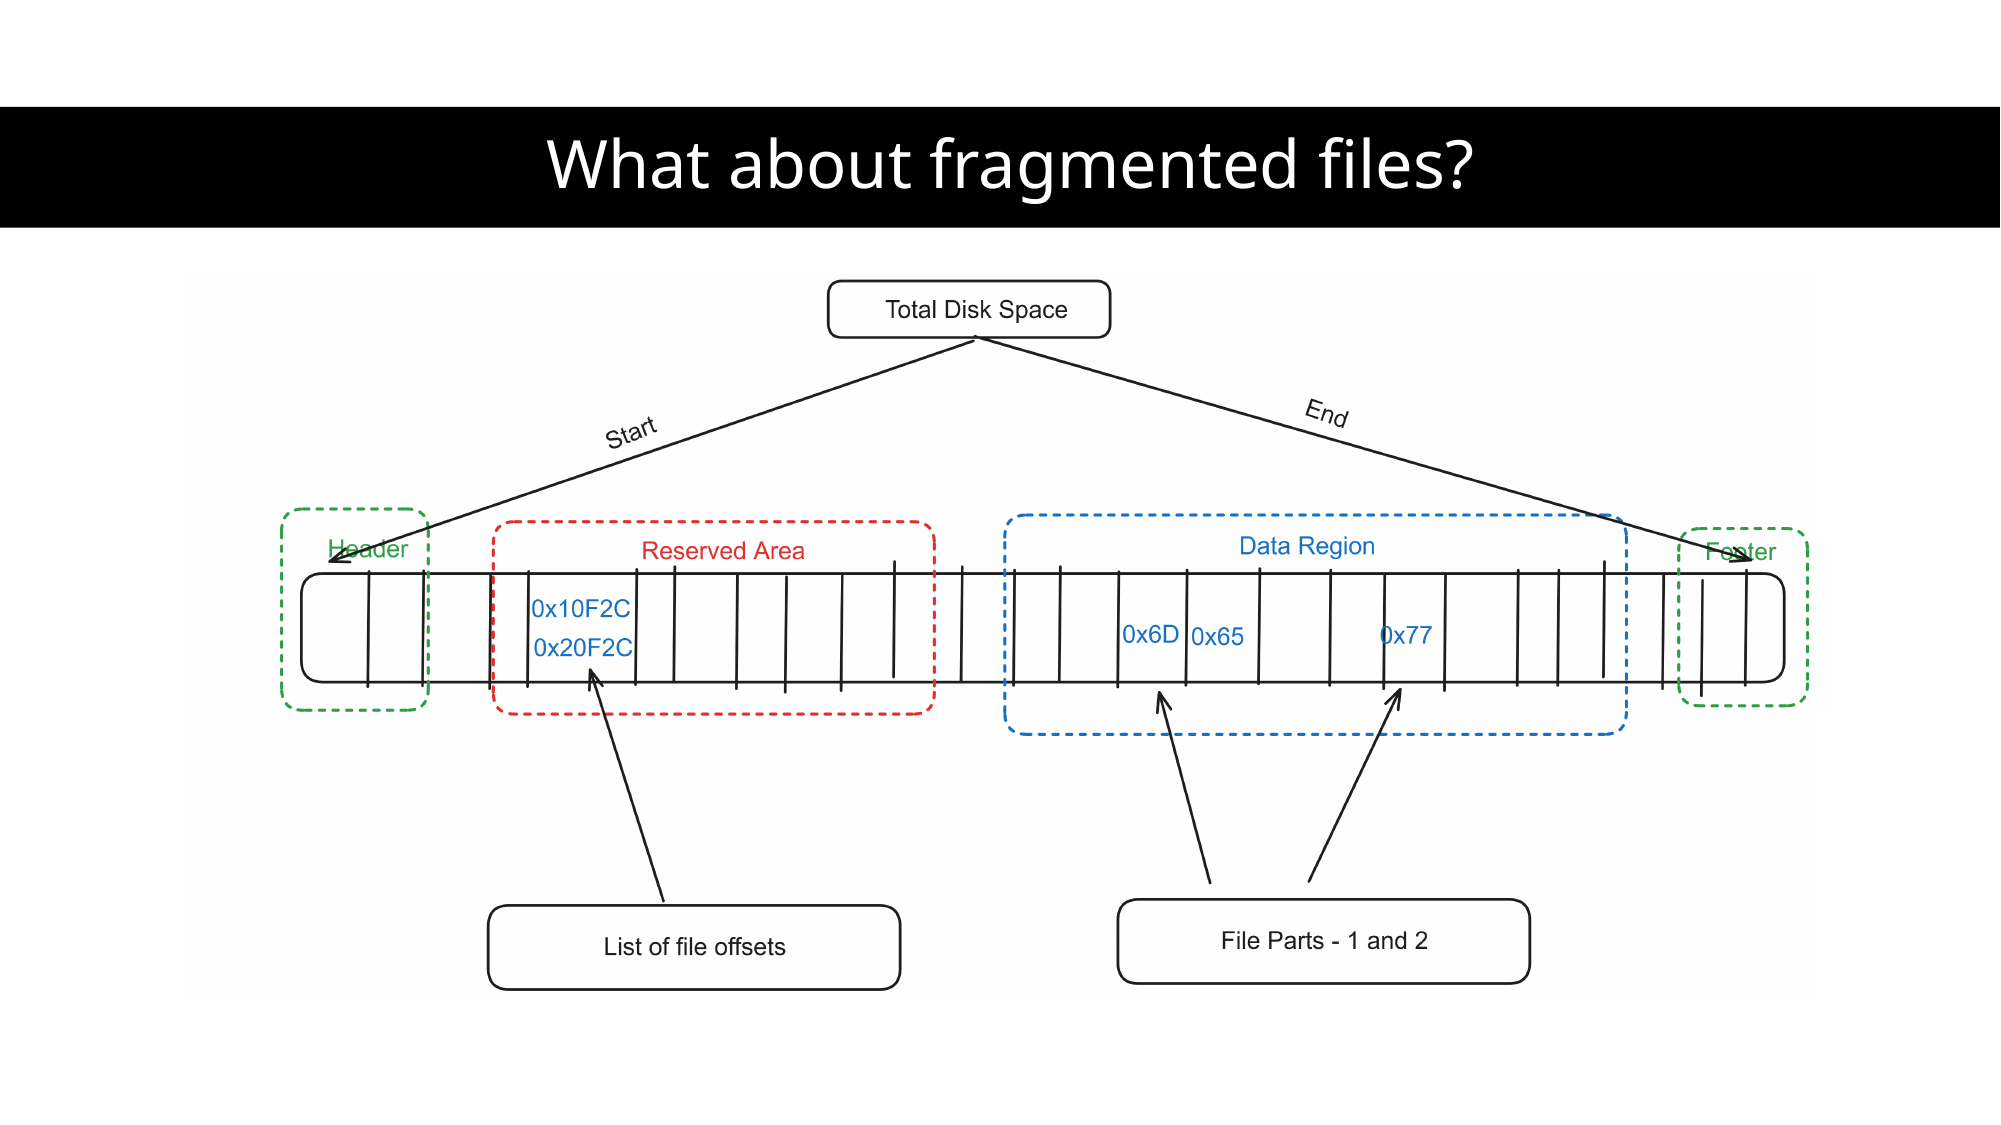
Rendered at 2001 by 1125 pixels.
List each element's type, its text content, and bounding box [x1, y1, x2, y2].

picture [186, 274, 1814, 996]
text_box [0, 106, 2000, 229]
title What about fragmented files? [91, 105, 1931, 228]
